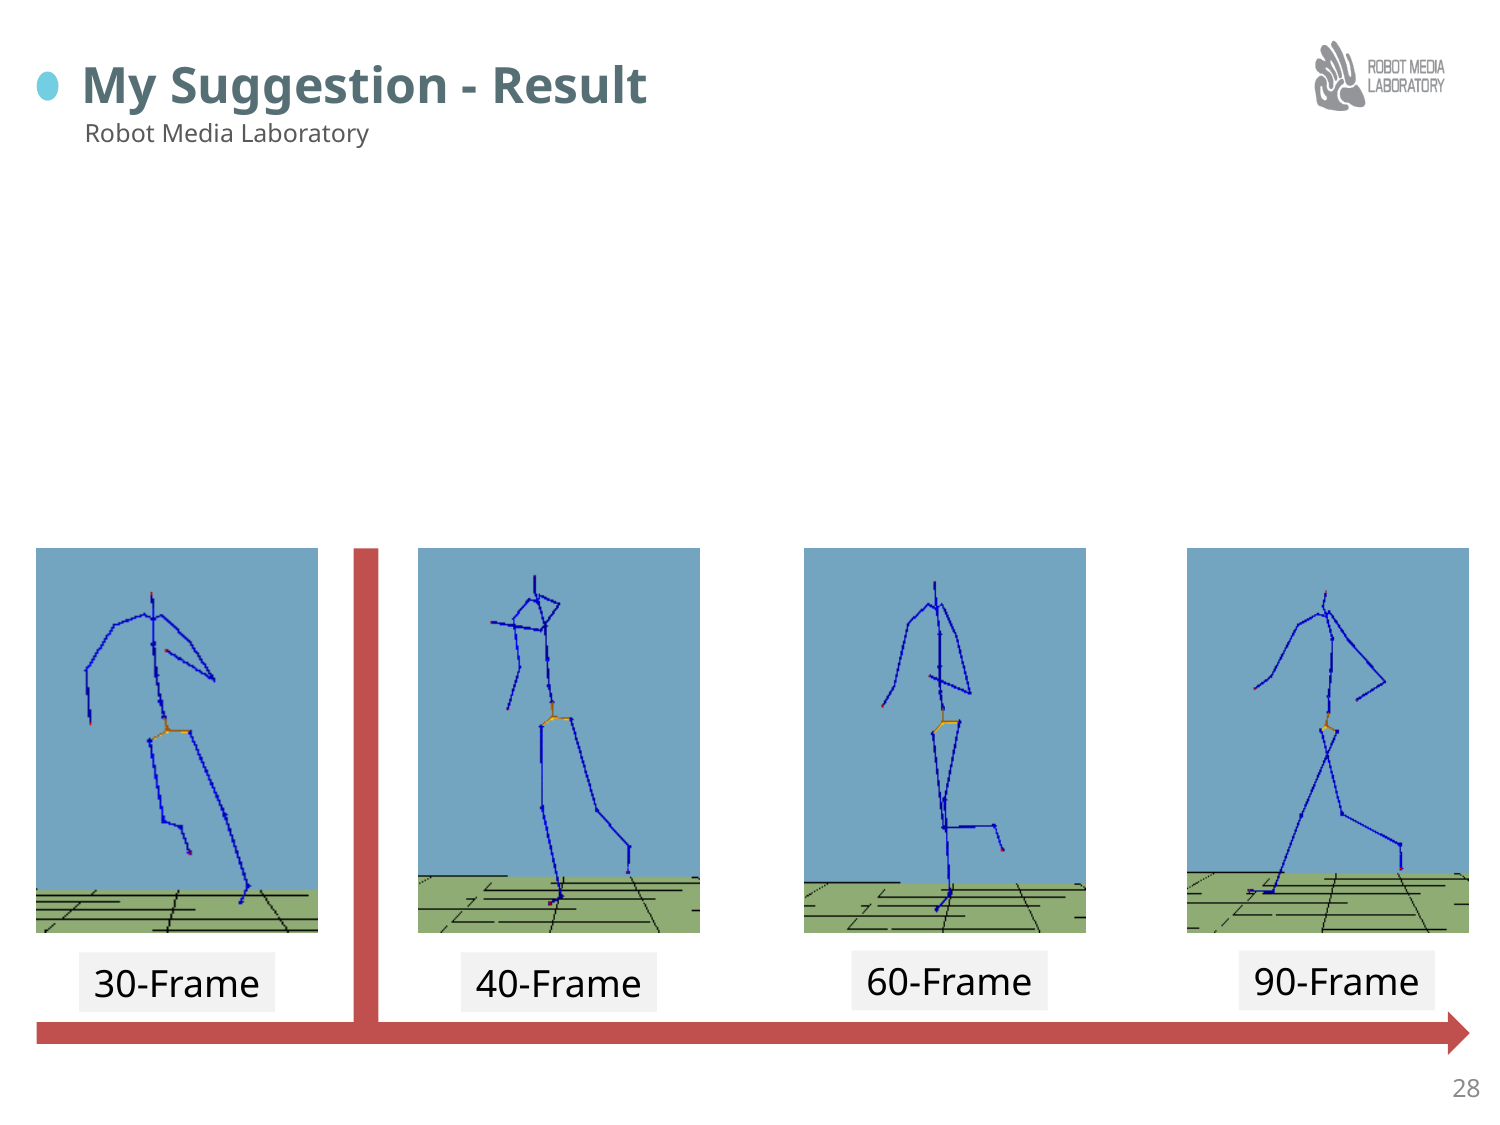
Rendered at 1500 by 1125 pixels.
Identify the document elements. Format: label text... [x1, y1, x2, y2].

text_box 40-Frame [460, 952, 657, 1012]
picture [1307, 34, 1451, 119]
picture [36, 548, 318, 933]
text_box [36, 45, 981, 154]
text_box 30-Frame [79, 952, 276, 1012]
text_box 90-Frame [1238, 950, 1435, 1011]
picture [417, 548, 700, 933]
text_box 60-Frame [851, 950, 1048, 1011]
text_box [351, 546, 381, 1026]
picture [1186, 548, 1469, 933]
text_box [34, 1009, 1472, 1057]
slide_number 28 [1145, 1059, 1496, 1120]
picture [803, 548, 1086, 933]
